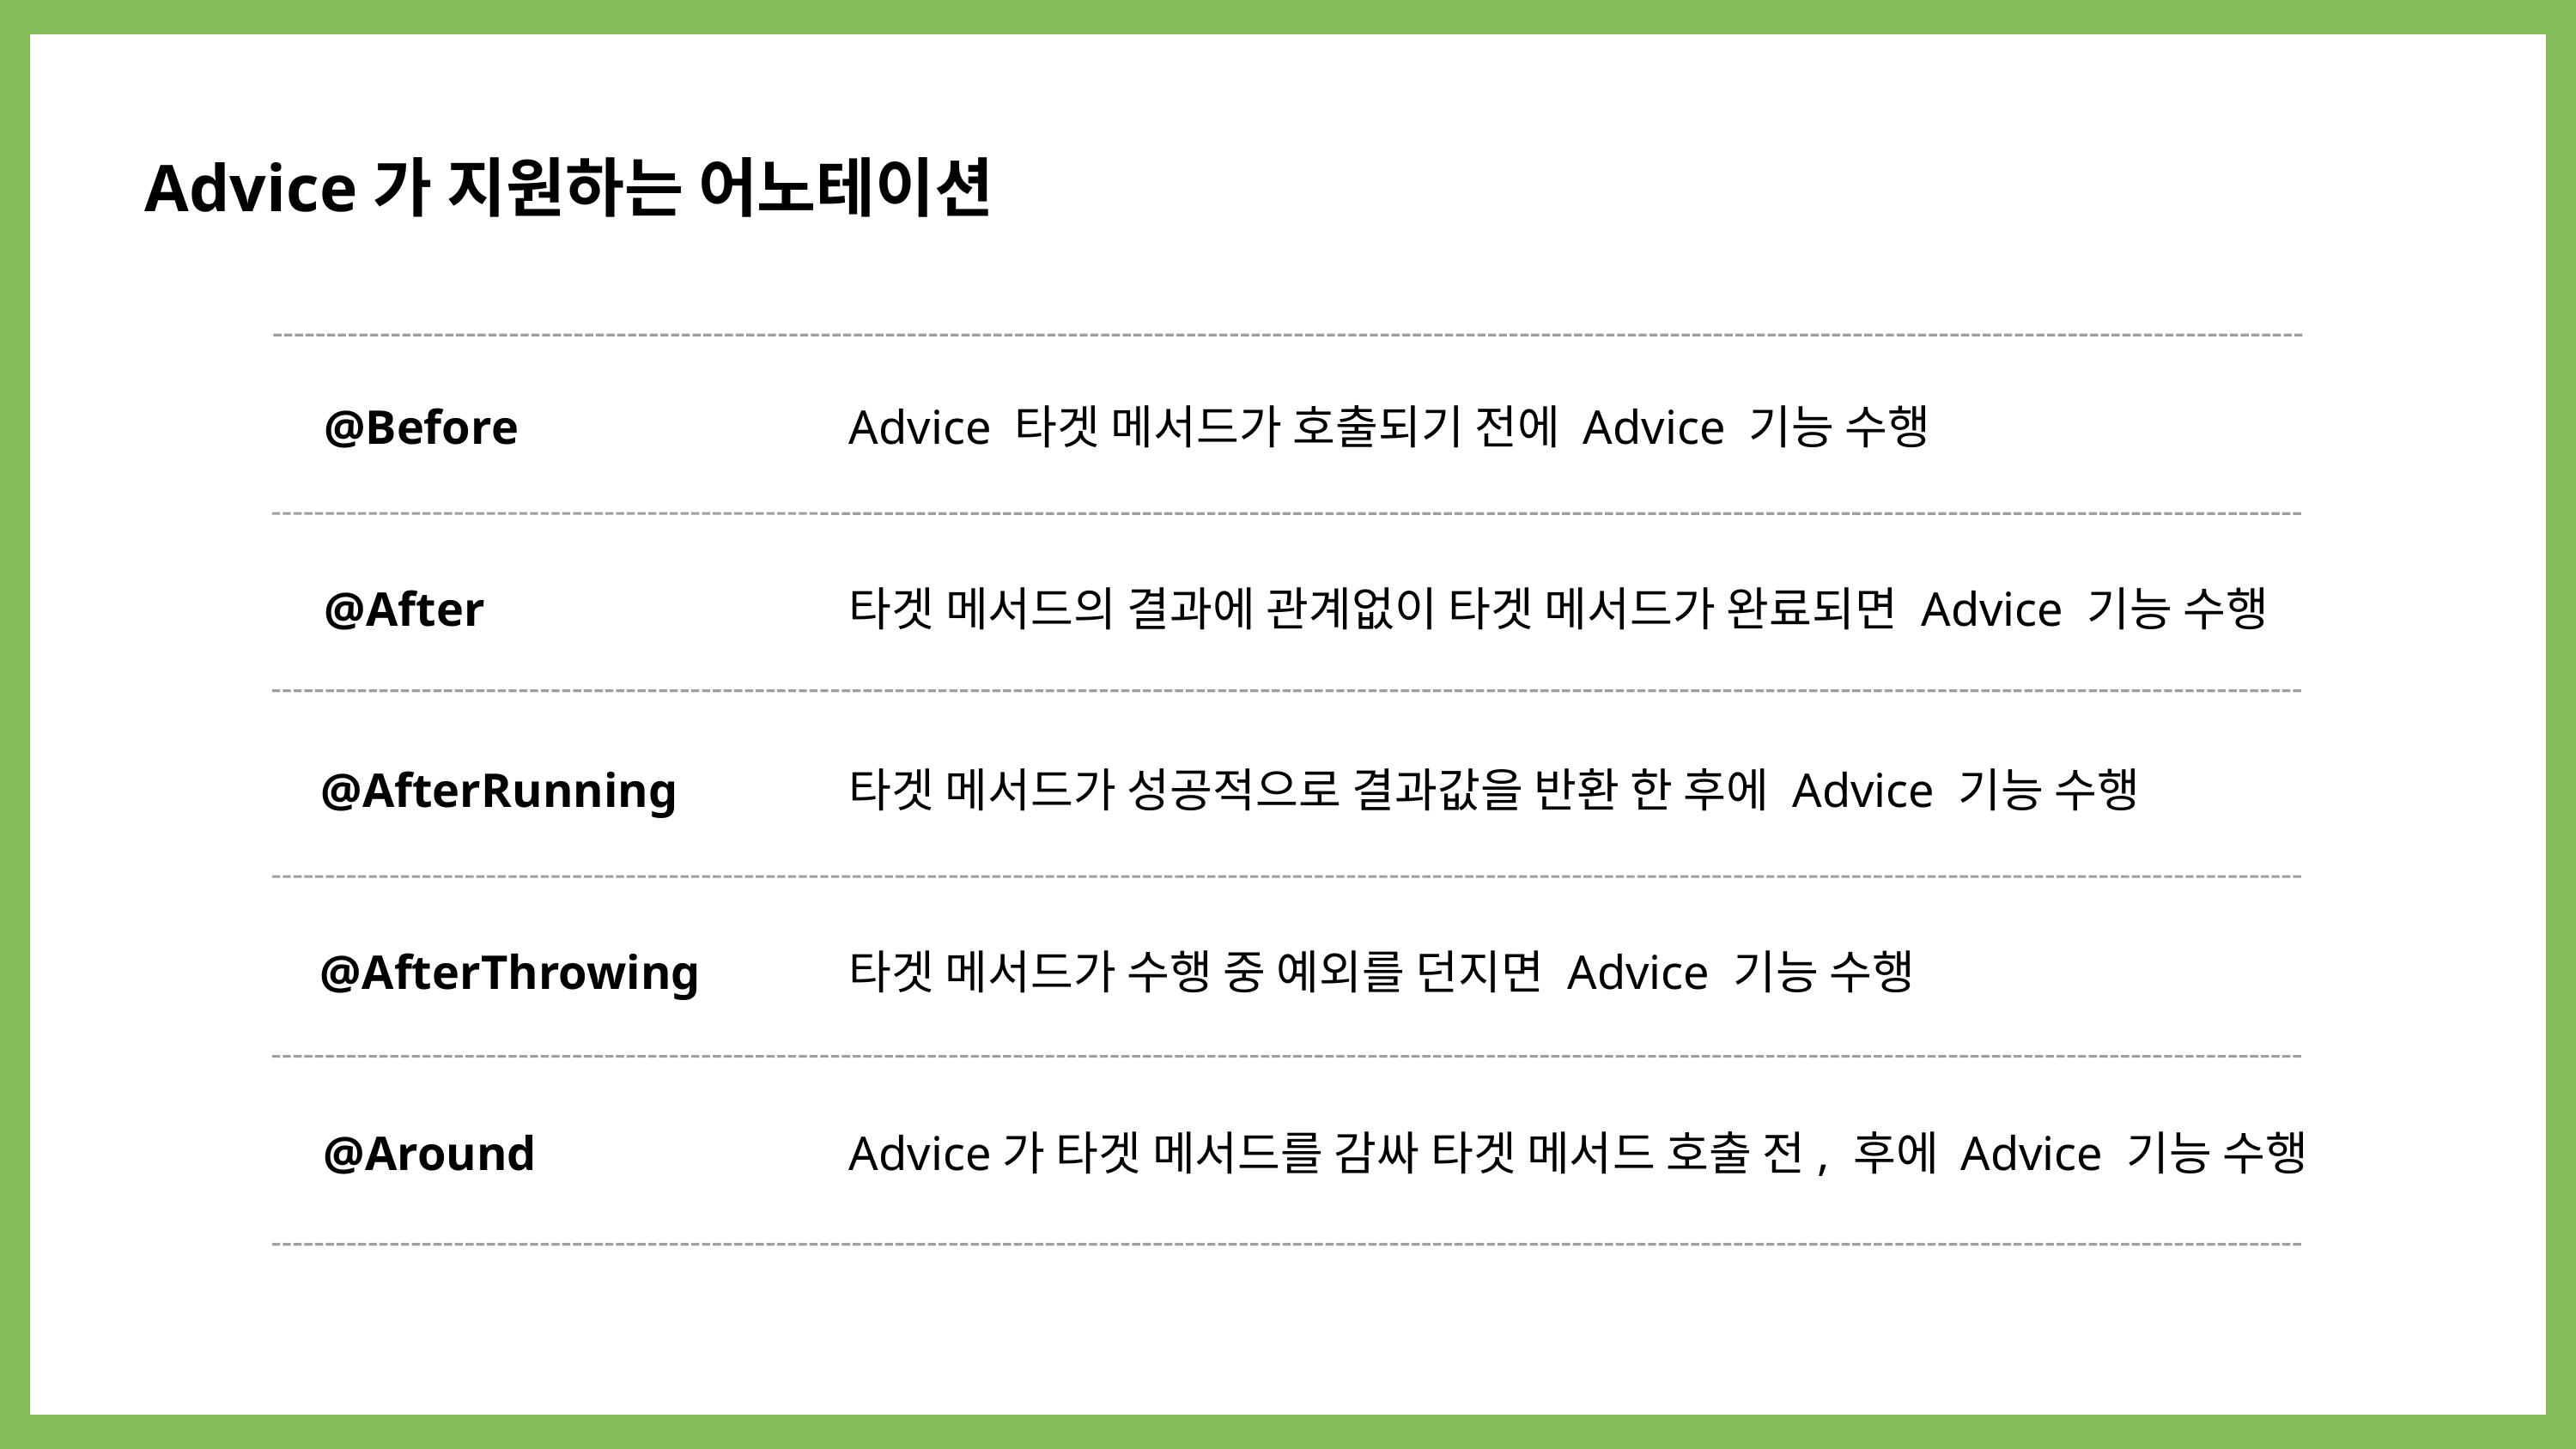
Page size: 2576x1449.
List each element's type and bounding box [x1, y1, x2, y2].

text_box [29, 33, 2547, 1416]
